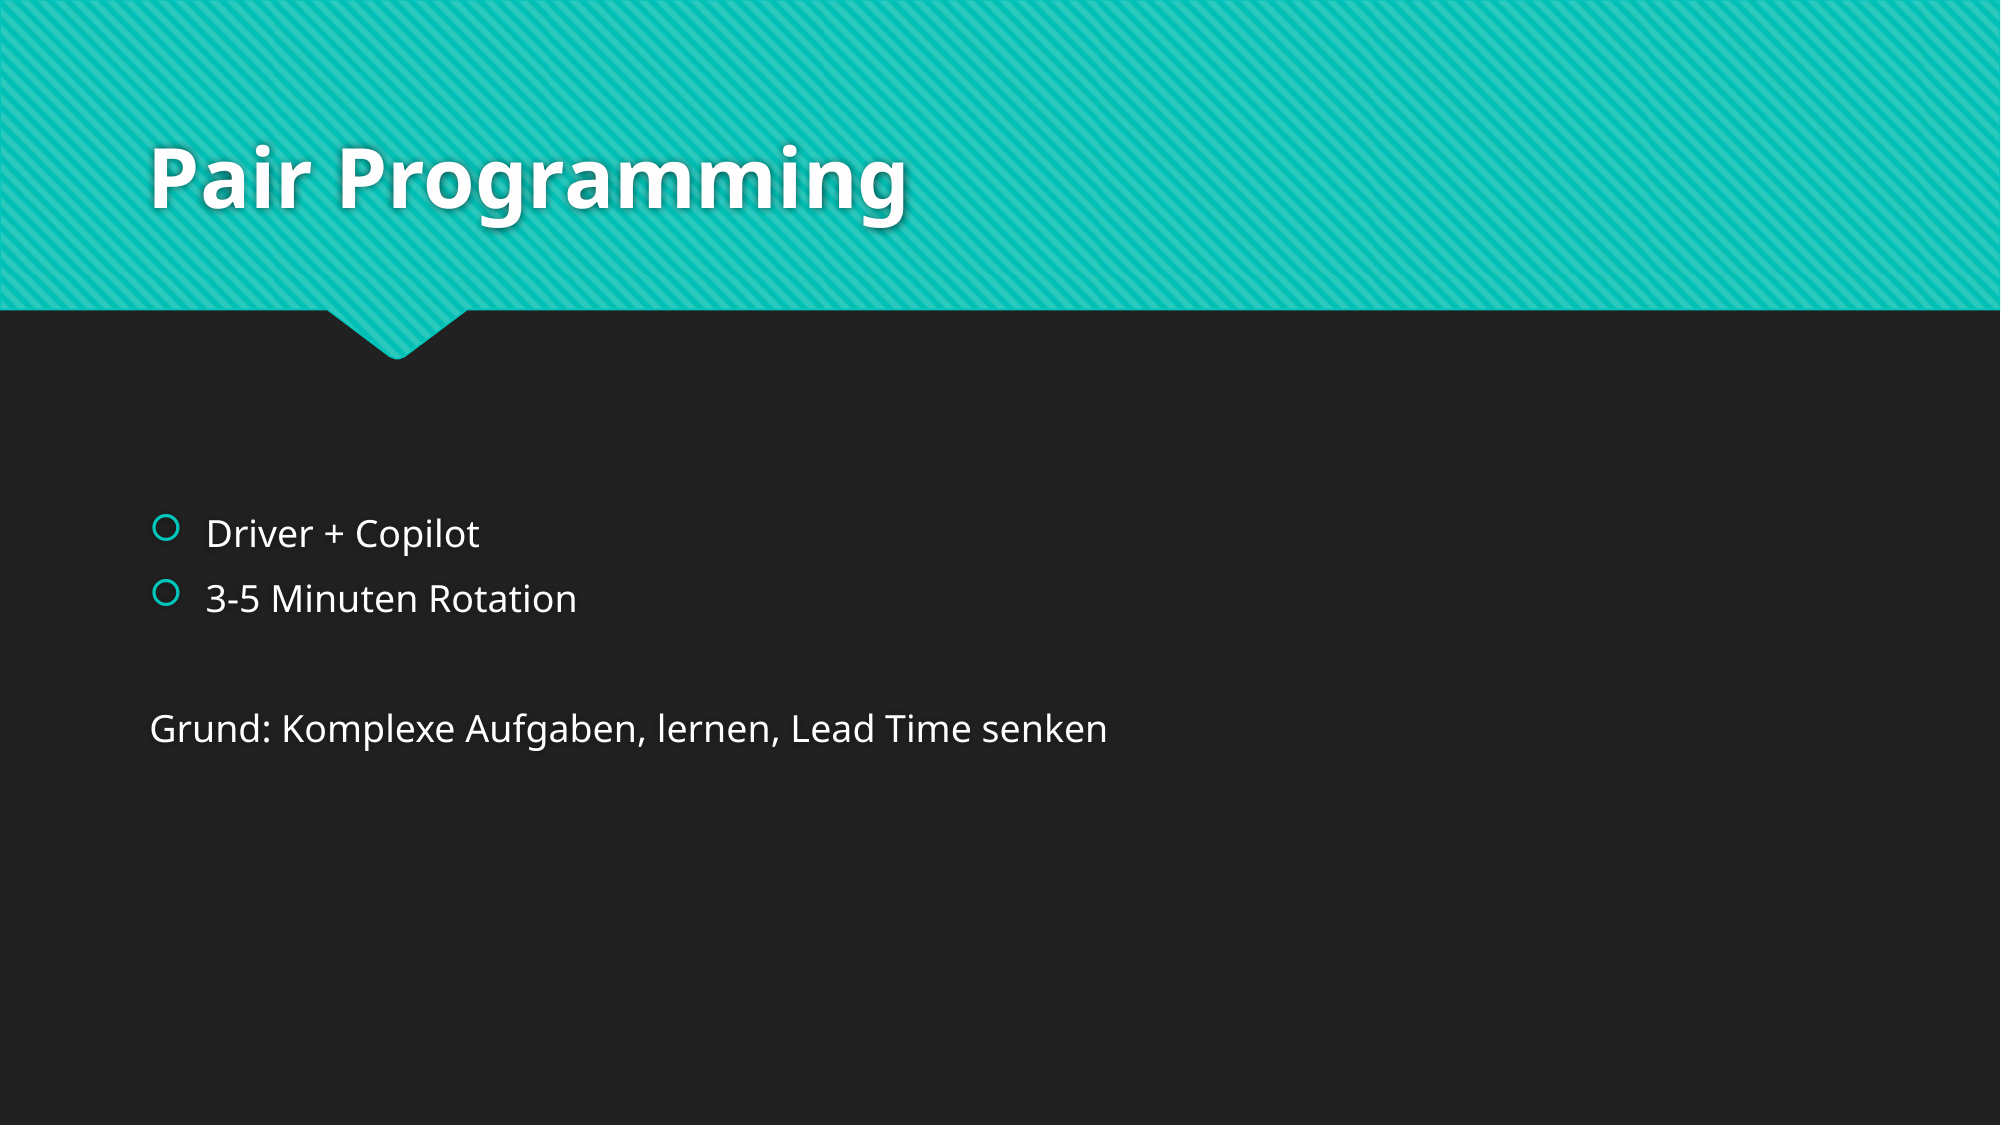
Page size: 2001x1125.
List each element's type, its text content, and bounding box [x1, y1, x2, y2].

title Pair Programming [132, 73, 1868, 233]
list Driver + Copilot 3-5 Minuten Rotation Grund: Komplexe Aufgaben, lernen, Lead Time senken [134, 364, 1866, 962]
